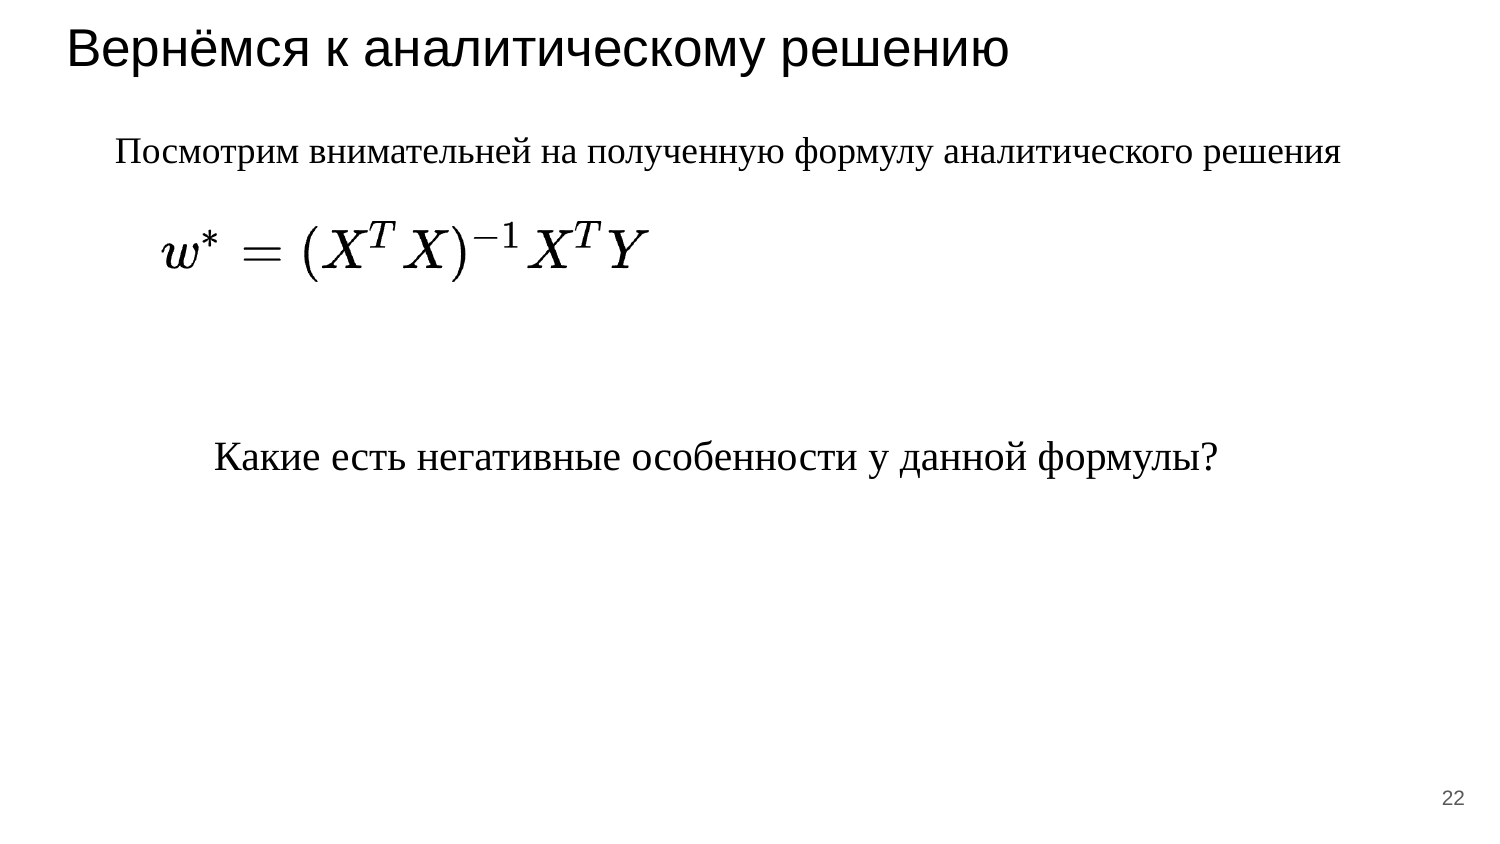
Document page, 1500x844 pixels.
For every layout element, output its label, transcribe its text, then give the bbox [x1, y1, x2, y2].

picture [159, 214, 649, 288]
slide_number ‹#› [1389, 764, 1480, 830]
text_box Посмотрим внимательней на полученную формулу аналитического решения [99, 111, 1427, 288]
text_box Какие есть негативные особенности у данной формулы? [198, 413, 1303, 650]
title Вернёмся к аналитическому решению [51, 0, 1449, 92]
